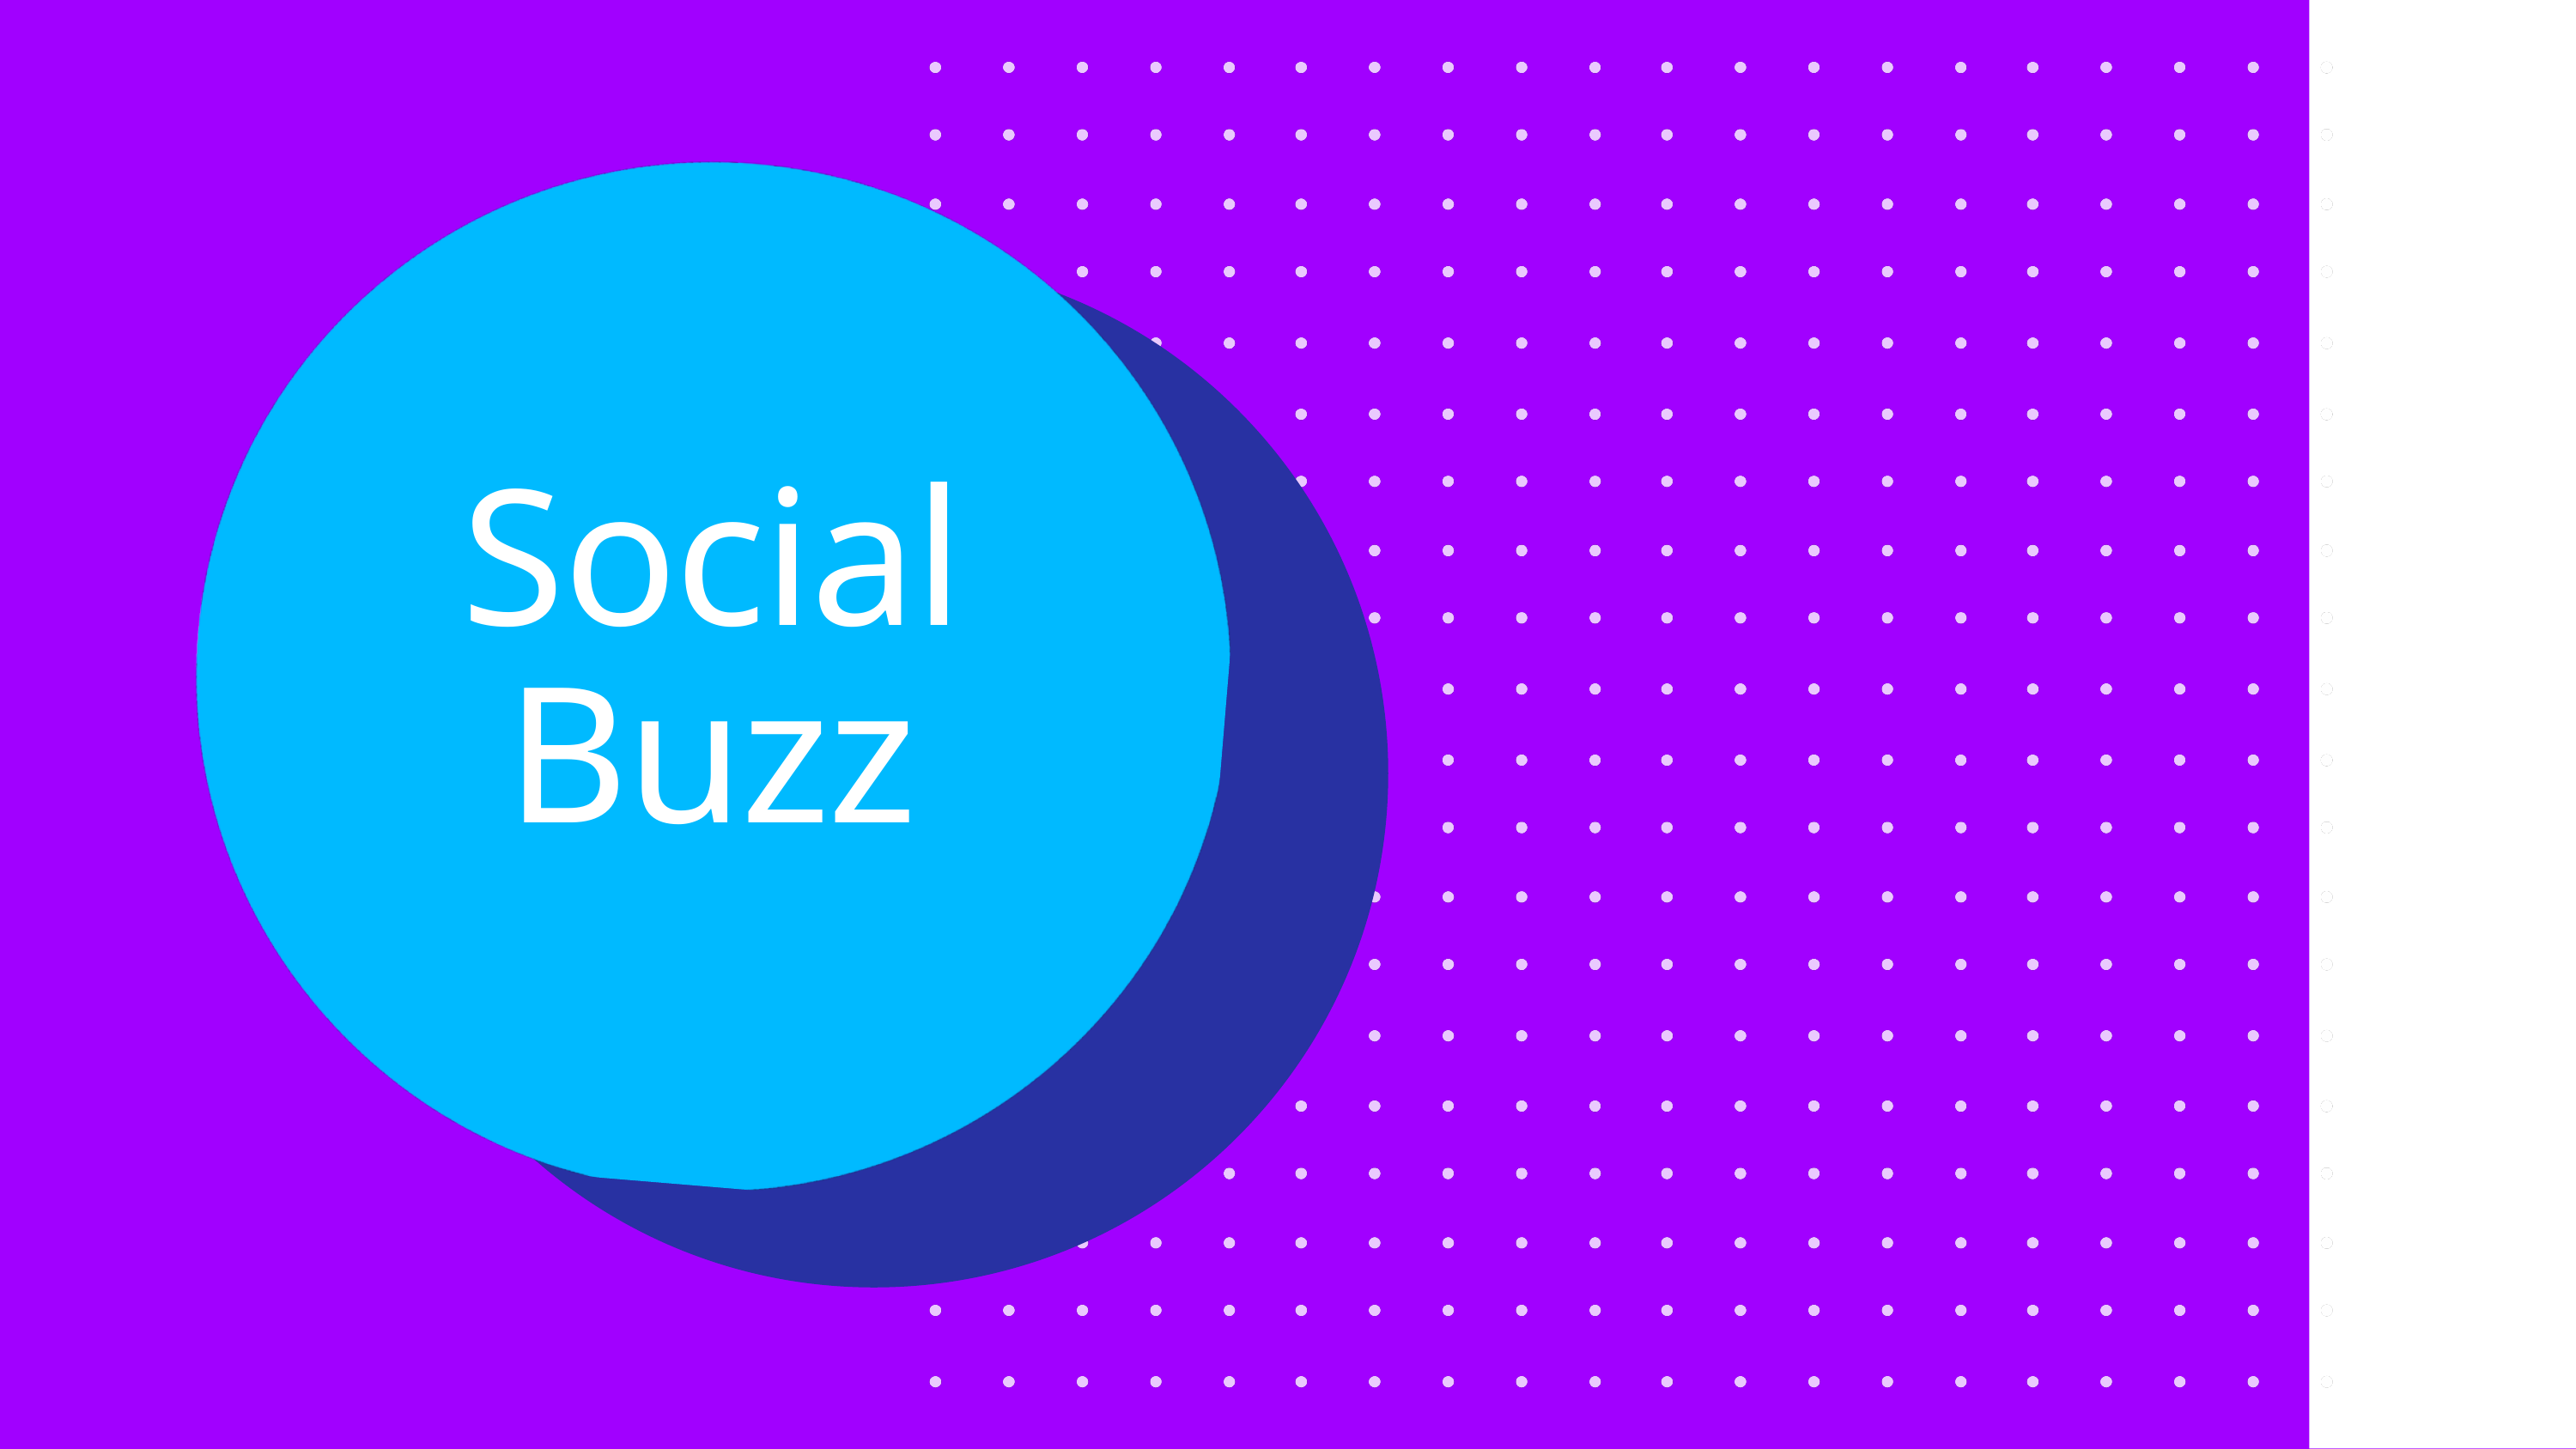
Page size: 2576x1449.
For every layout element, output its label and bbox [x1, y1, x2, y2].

text_box [155, 115, 1388, 1288]
text_box [2309, 0, 2576, 1449]
text_box [921, 57, 2337, 1392]
